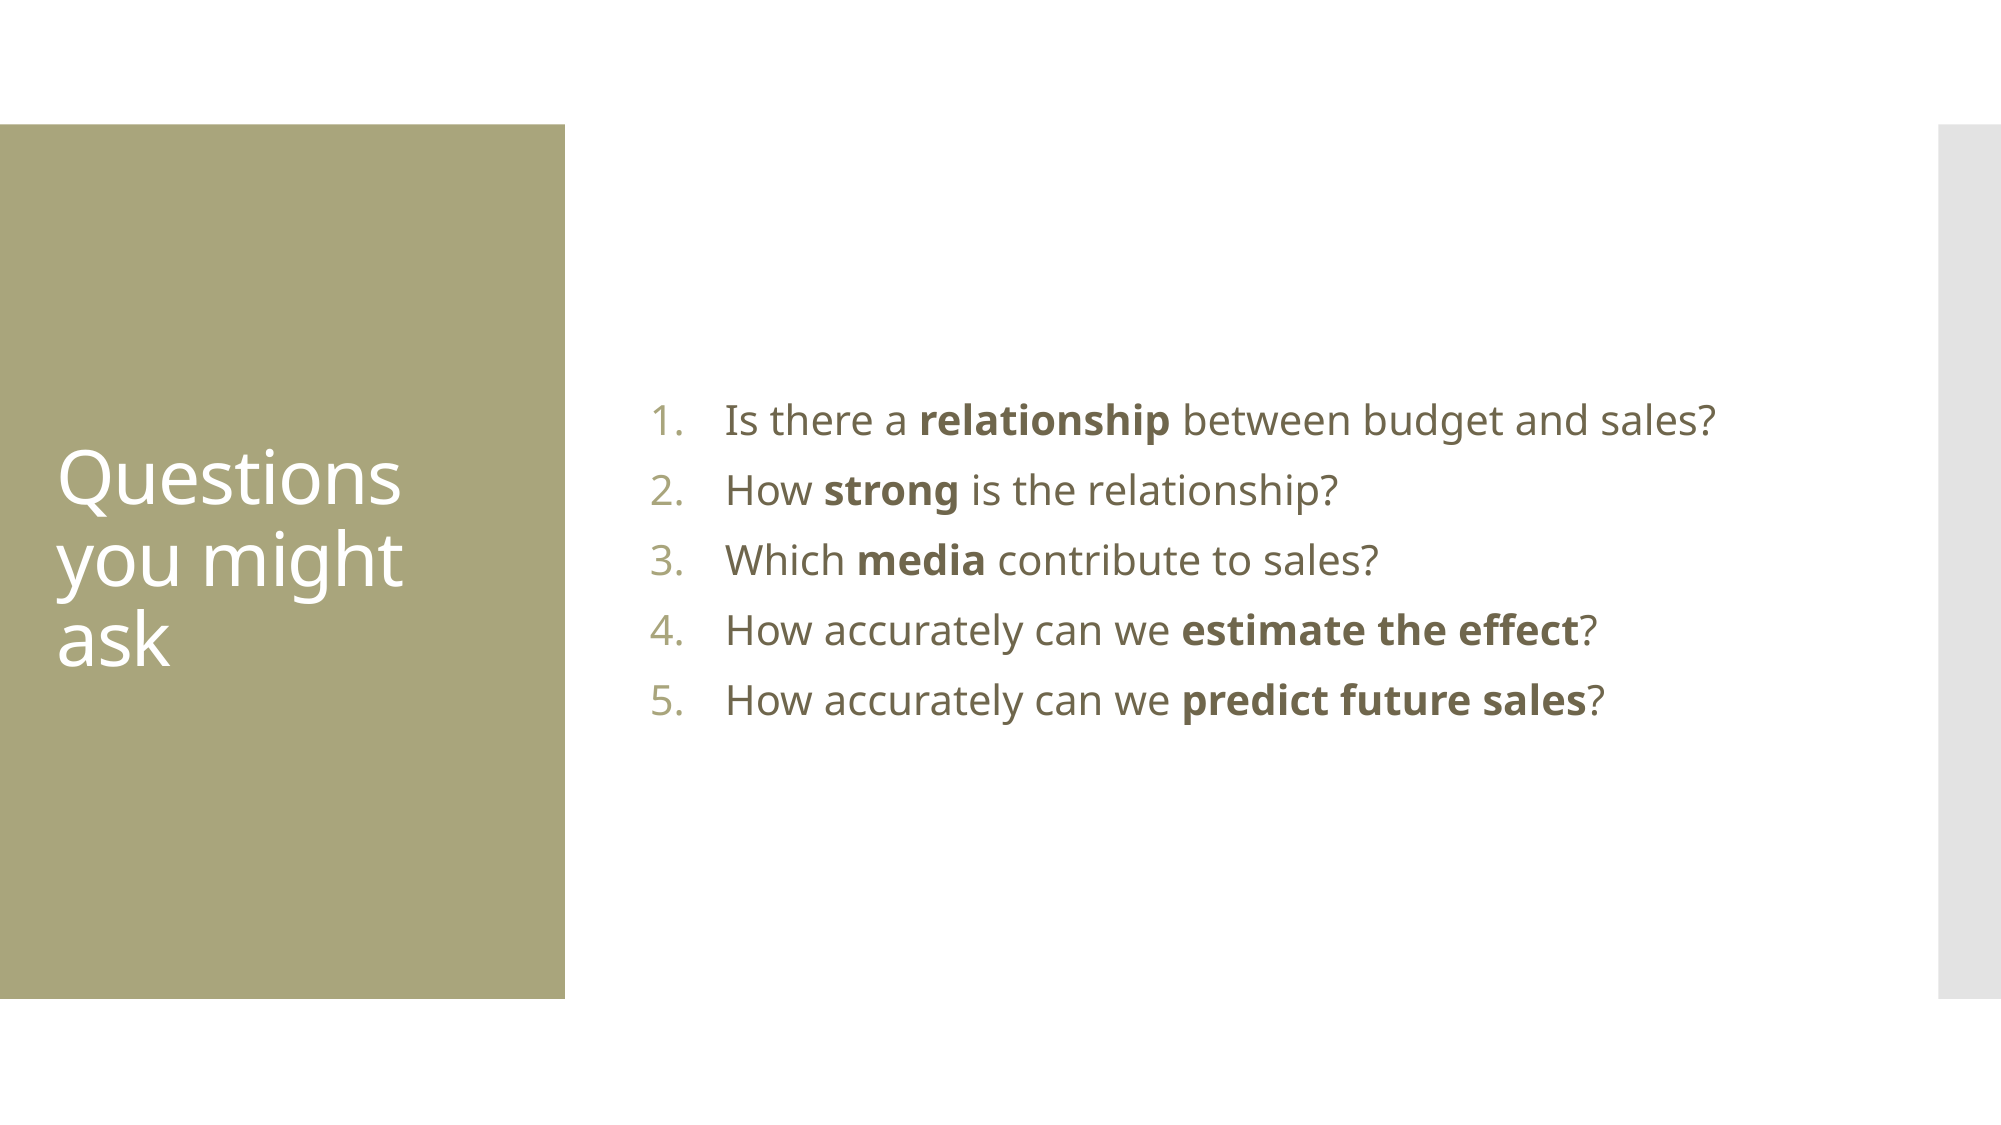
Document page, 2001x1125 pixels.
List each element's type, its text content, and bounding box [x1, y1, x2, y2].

list Is there a relationship between budget and sales? How strong is the relationship? Which media contribute to sales? How accurately can we estimate the effect? How accurately can we predict future sales? [634, 141, 1835, 982]
title Questions you might ask [41, 184, 525, 940]
